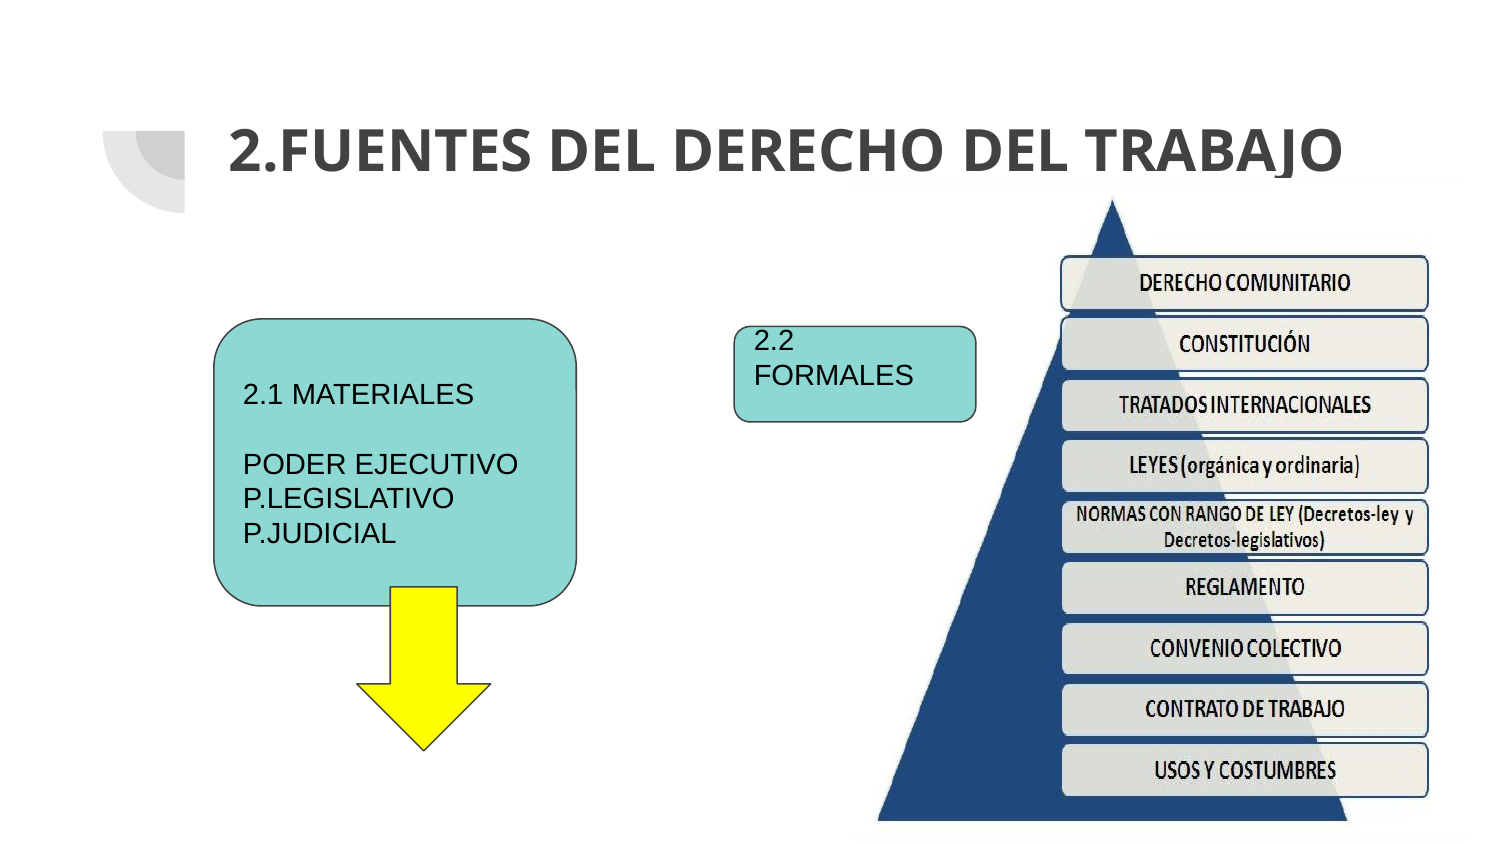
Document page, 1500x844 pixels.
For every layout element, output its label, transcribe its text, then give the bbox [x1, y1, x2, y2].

text_box 2.2 FORMALES [734, 326, 845, 422]
text_box [356, 586, 491, 751]
text_box 2.1 MATERIALES PODER EJECUTIVO P.LEGISLATIVO P.JUDICIAL [213, 318, 577, 606]
title 2.FUENTES DEL DERECHO DEL TRABAJO [213, 98, 1368, 263]
picture [850, 178, 1467, 842]
